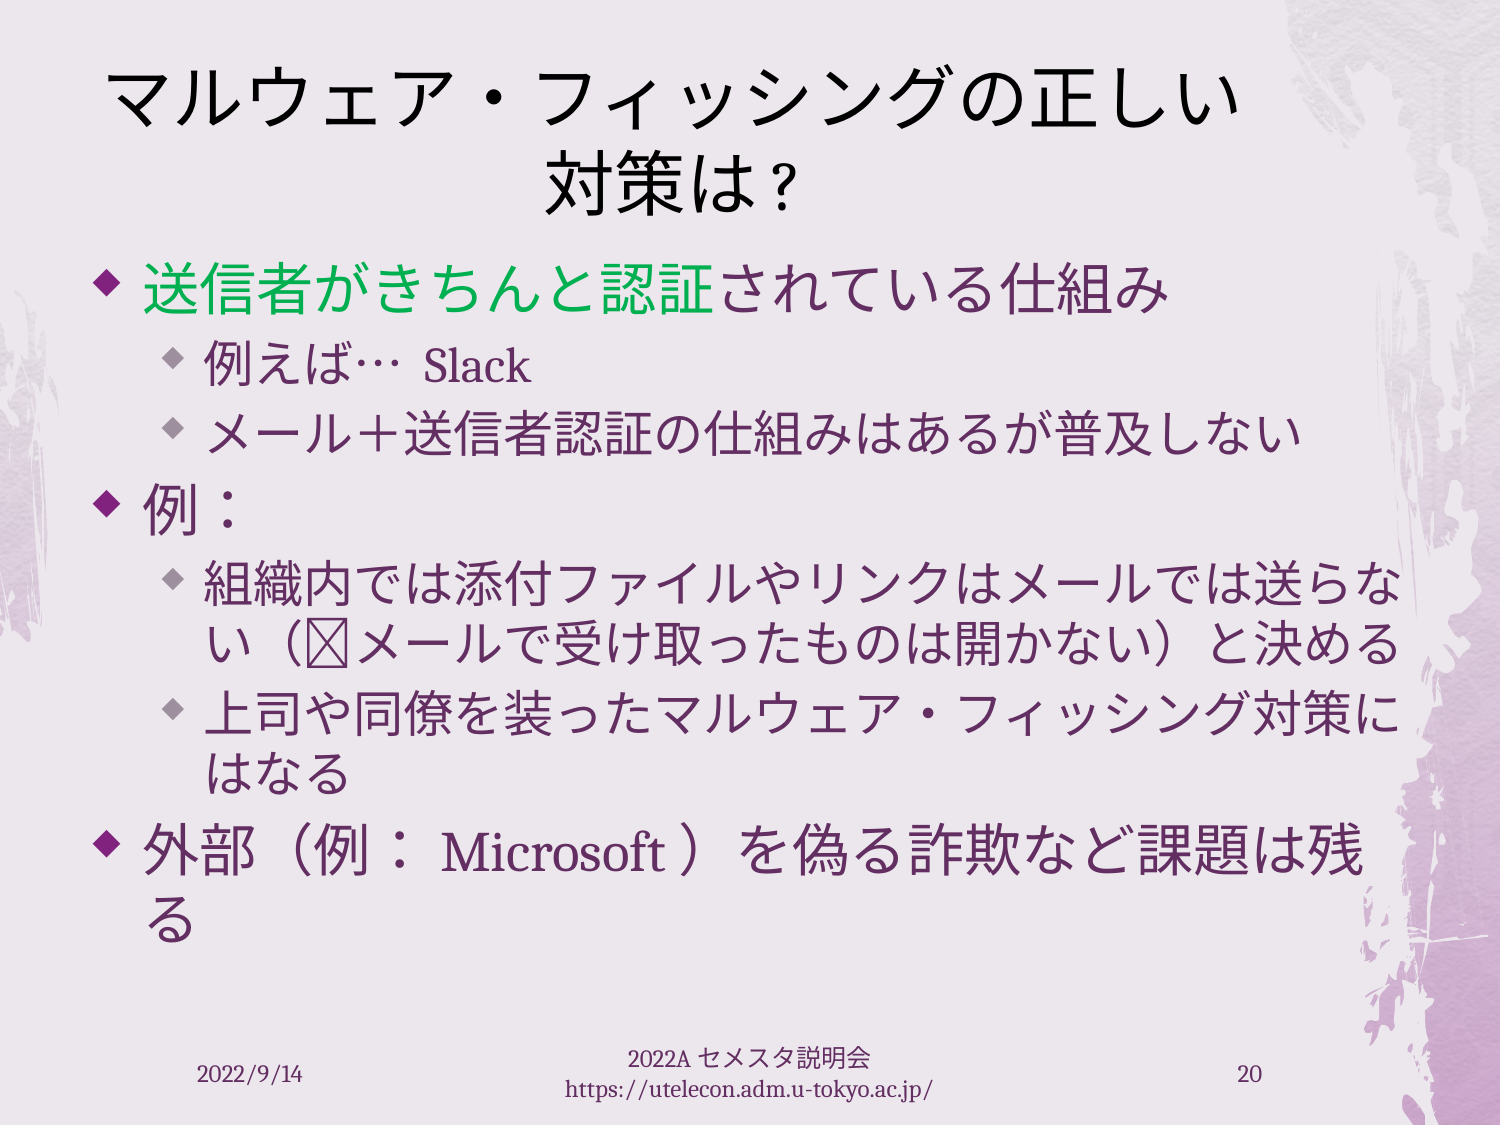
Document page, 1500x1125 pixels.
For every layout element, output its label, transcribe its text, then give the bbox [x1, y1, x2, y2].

slide_number 20 [1074, 1042, 1425, 1103]
footer 2022Aセメスタ説明会 https://utelecon.adm.u-tokyo.ac.jp/ [512, 1042, 988, 1103]
list 送信者がきちんと認証されている仕組み 例えば… Slack メール＋送信者認証の仕組みはあるが普及しない 例： 組織内では添付ファイルやリンクはメールでは送らない（メールで受け取ったものは開かない）と決める 上司や同僚を装ったマルウェア・フィッシング対策にはなる 外部（例：Microsoft）を偽る詐欺など課題は残る [75, 246, 1425, 989]
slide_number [75, 1042, 425, 1103]
title マルウェア・フィッシングの正しい対策は? [75, 45, 1270, 233]
